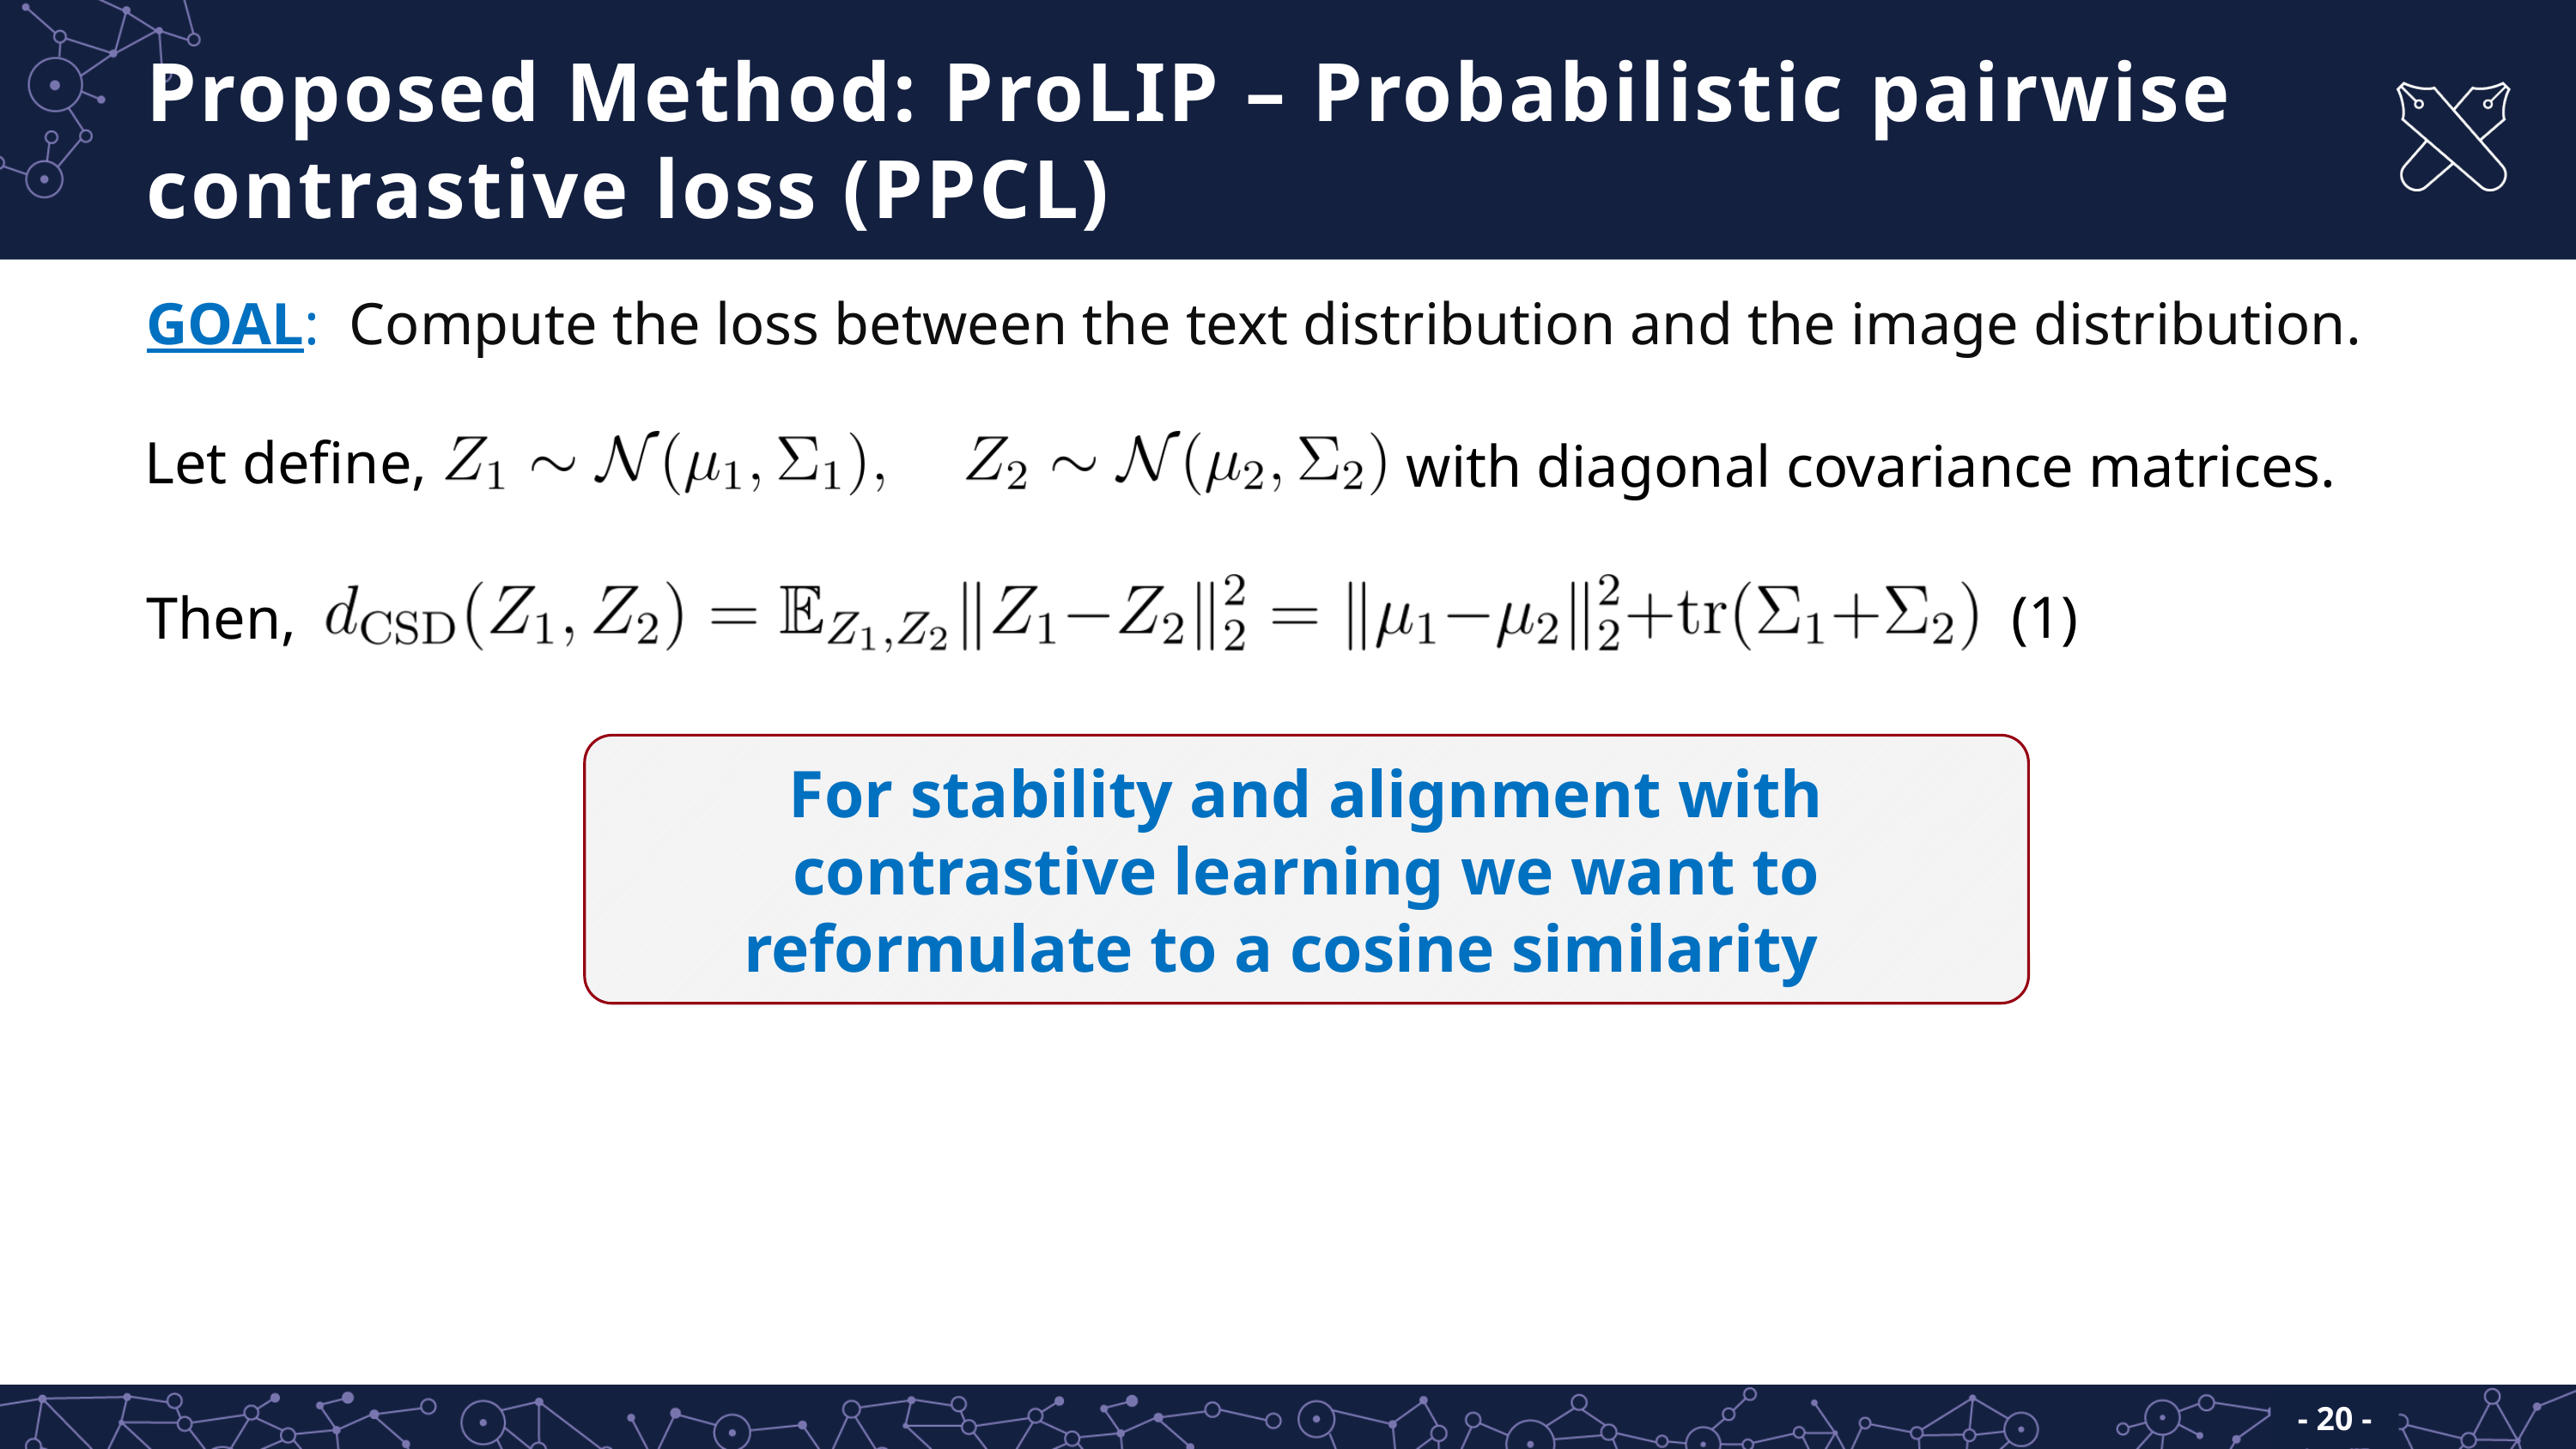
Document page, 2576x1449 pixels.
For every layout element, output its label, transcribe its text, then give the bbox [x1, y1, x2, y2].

title Proposed Method: ProLIP – Probabilistic pairwise contrastive loss (PPCL) [133, 18, 2356, 258]
text_box Then, [133, 575, 848, 718]
slide_number - 20 - [2270, 1391, 2399, 1449]
picture [434, 431, 1397, 495]
text_box GOAL: Compute the loss between the text distribution and the image distribution. [133, 281, 2480, 422]
picture [0, 0, 2576, 259]
picture [0, 1385, 2576, 1449]
text_box with diagonal covariance matrices. [1394, 423, 2399, 566]
text_box Let define, [131, 420, 847, 562]
text_box For stability and alignment with contrastive learning we want to reformulate to a cosine similarity [583, 734, 2030, 1004]
picture [300, 574, 1992, 668]
text_box (1) [1998, 574, 2576, 716]
